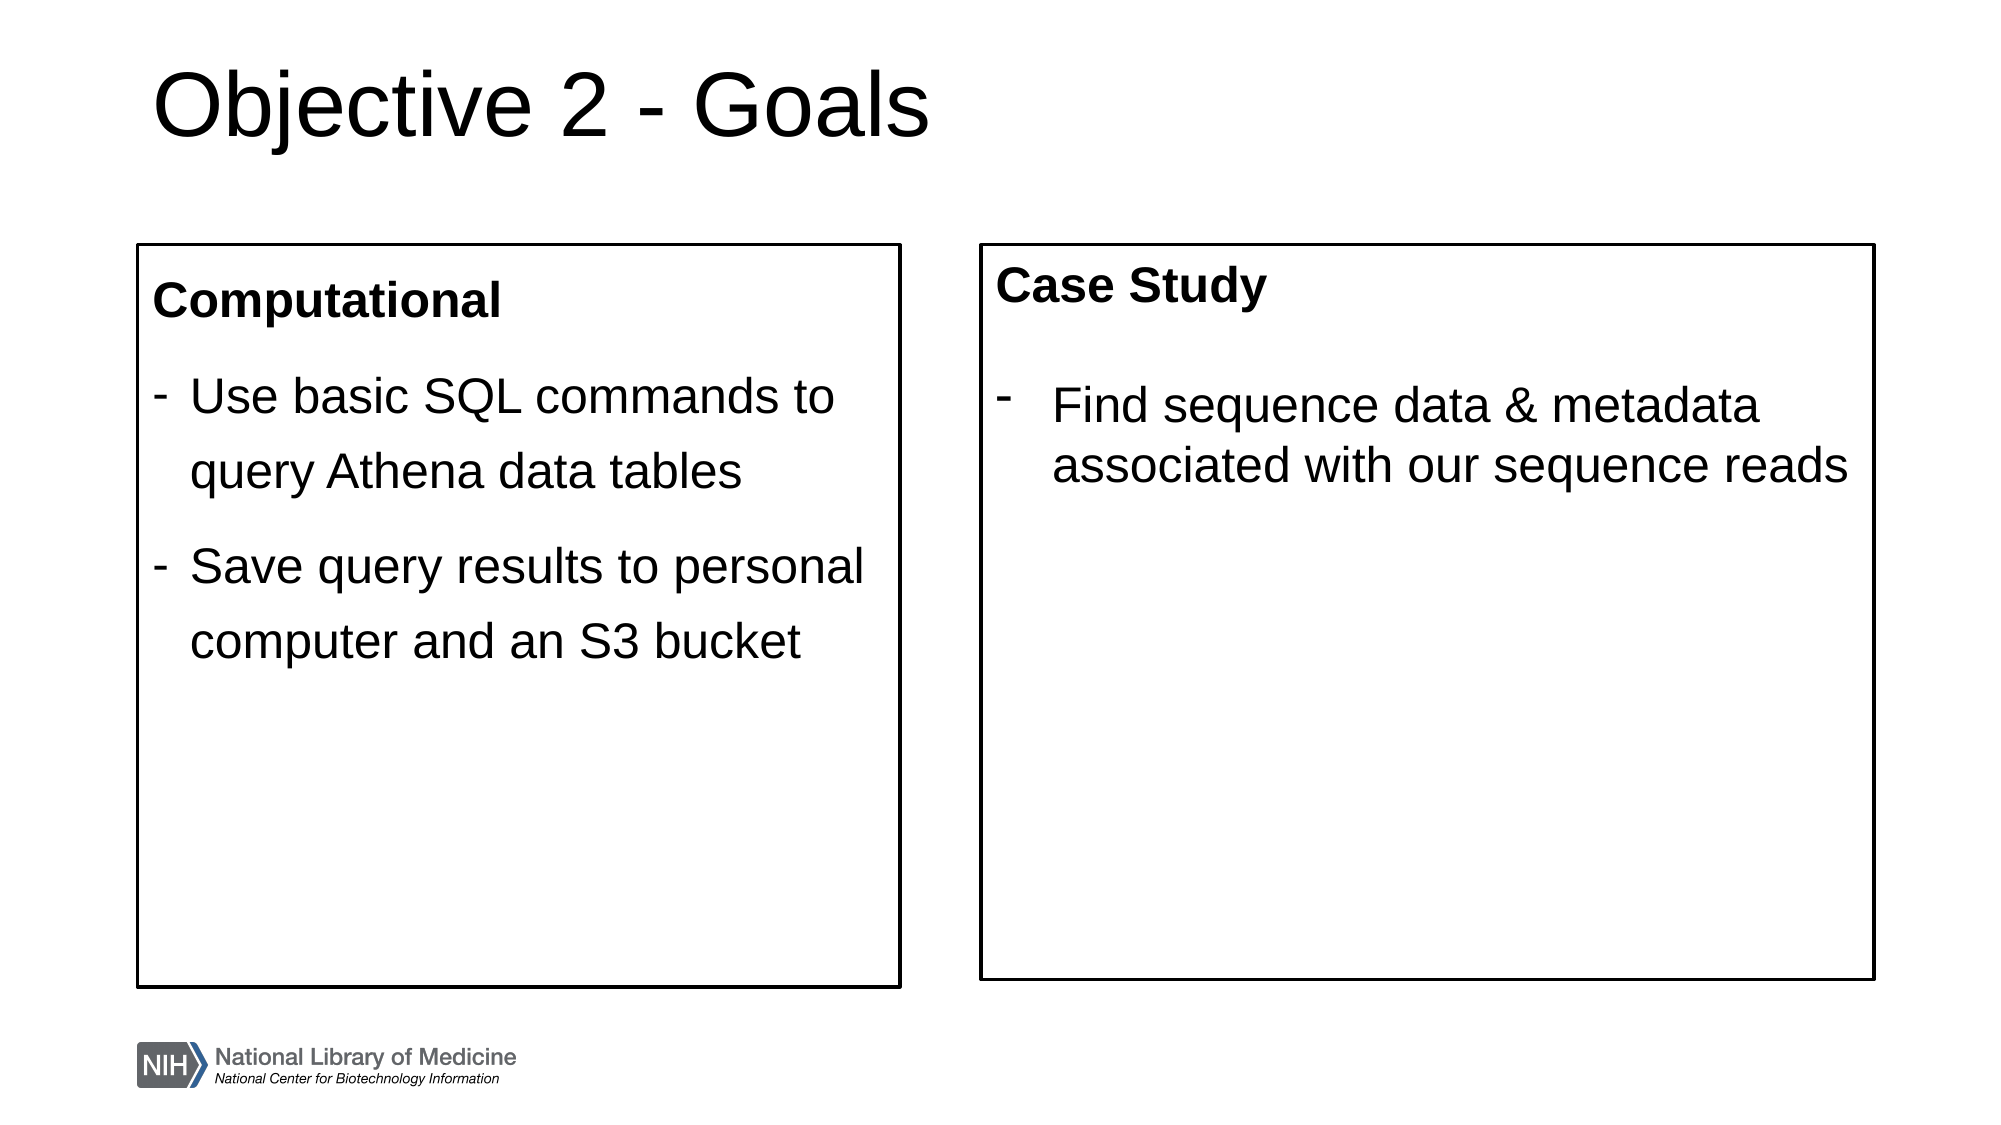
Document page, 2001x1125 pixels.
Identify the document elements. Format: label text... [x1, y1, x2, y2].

list Computational Use basic SQL commands to query Athena data tables Save query results to personal computer and an S3 bucket [137, 244, 900, 987]
picture [137, 1042, 516, 1088]
text_box Case Study Find sequence data & metadata associated with our sequence reads [980, 244, 1875, 980]
text_box Objective 2 - Goals [137, 37, 1863, 175]
